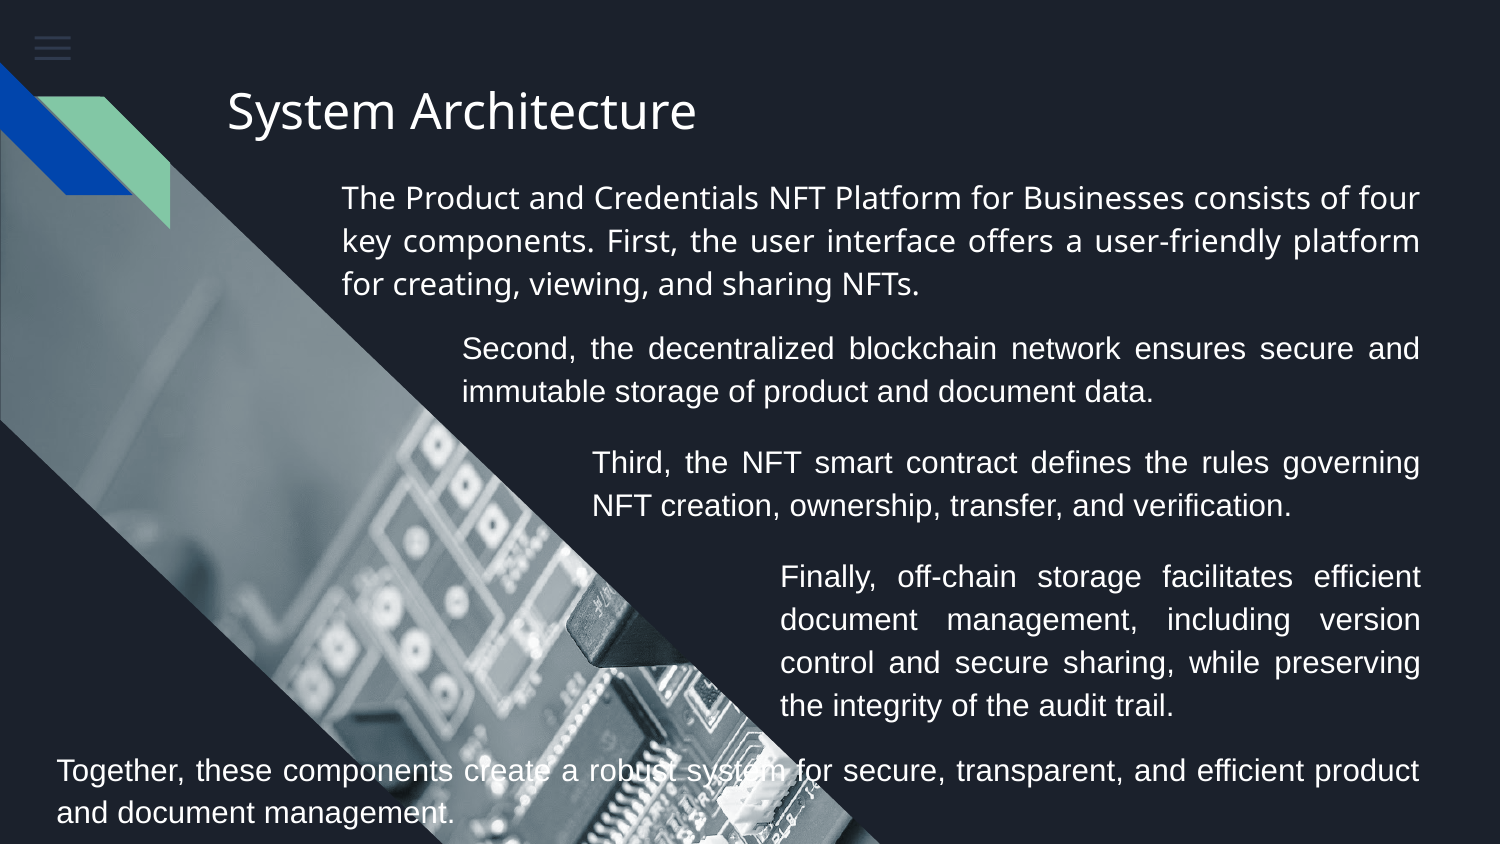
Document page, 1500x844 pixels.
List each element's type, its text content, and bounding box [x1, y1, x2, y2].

list Finally, off-chain storage facilitates efficient document management, including version control and secure sharing, while preserving the integrity of the audit trail. [765, 535, 1438, 724]
list The Product and Credentials NFT Platform for Businesses consists of four key components. First, the user interface offers a user-friendly platform for creating, viewing, and sharing NFTs. [326, 157, 1438, 308]
picture [0, 97, 760, 729]
list Third, the NFT smart contract defines the rules governing NFT creation, ownership, transfer, and verification. [576, 421, 1438, 536]
list Second, the decentralized blockchain network ensures secure and immutable storage of product and document data. [446, 307, 1438, 422]
list Together, these components create a robust system for secure, transparent, and efficient product and document management. [41, 729, 1438, 844]
title System Architecture [212, 64, 1368, 215]
